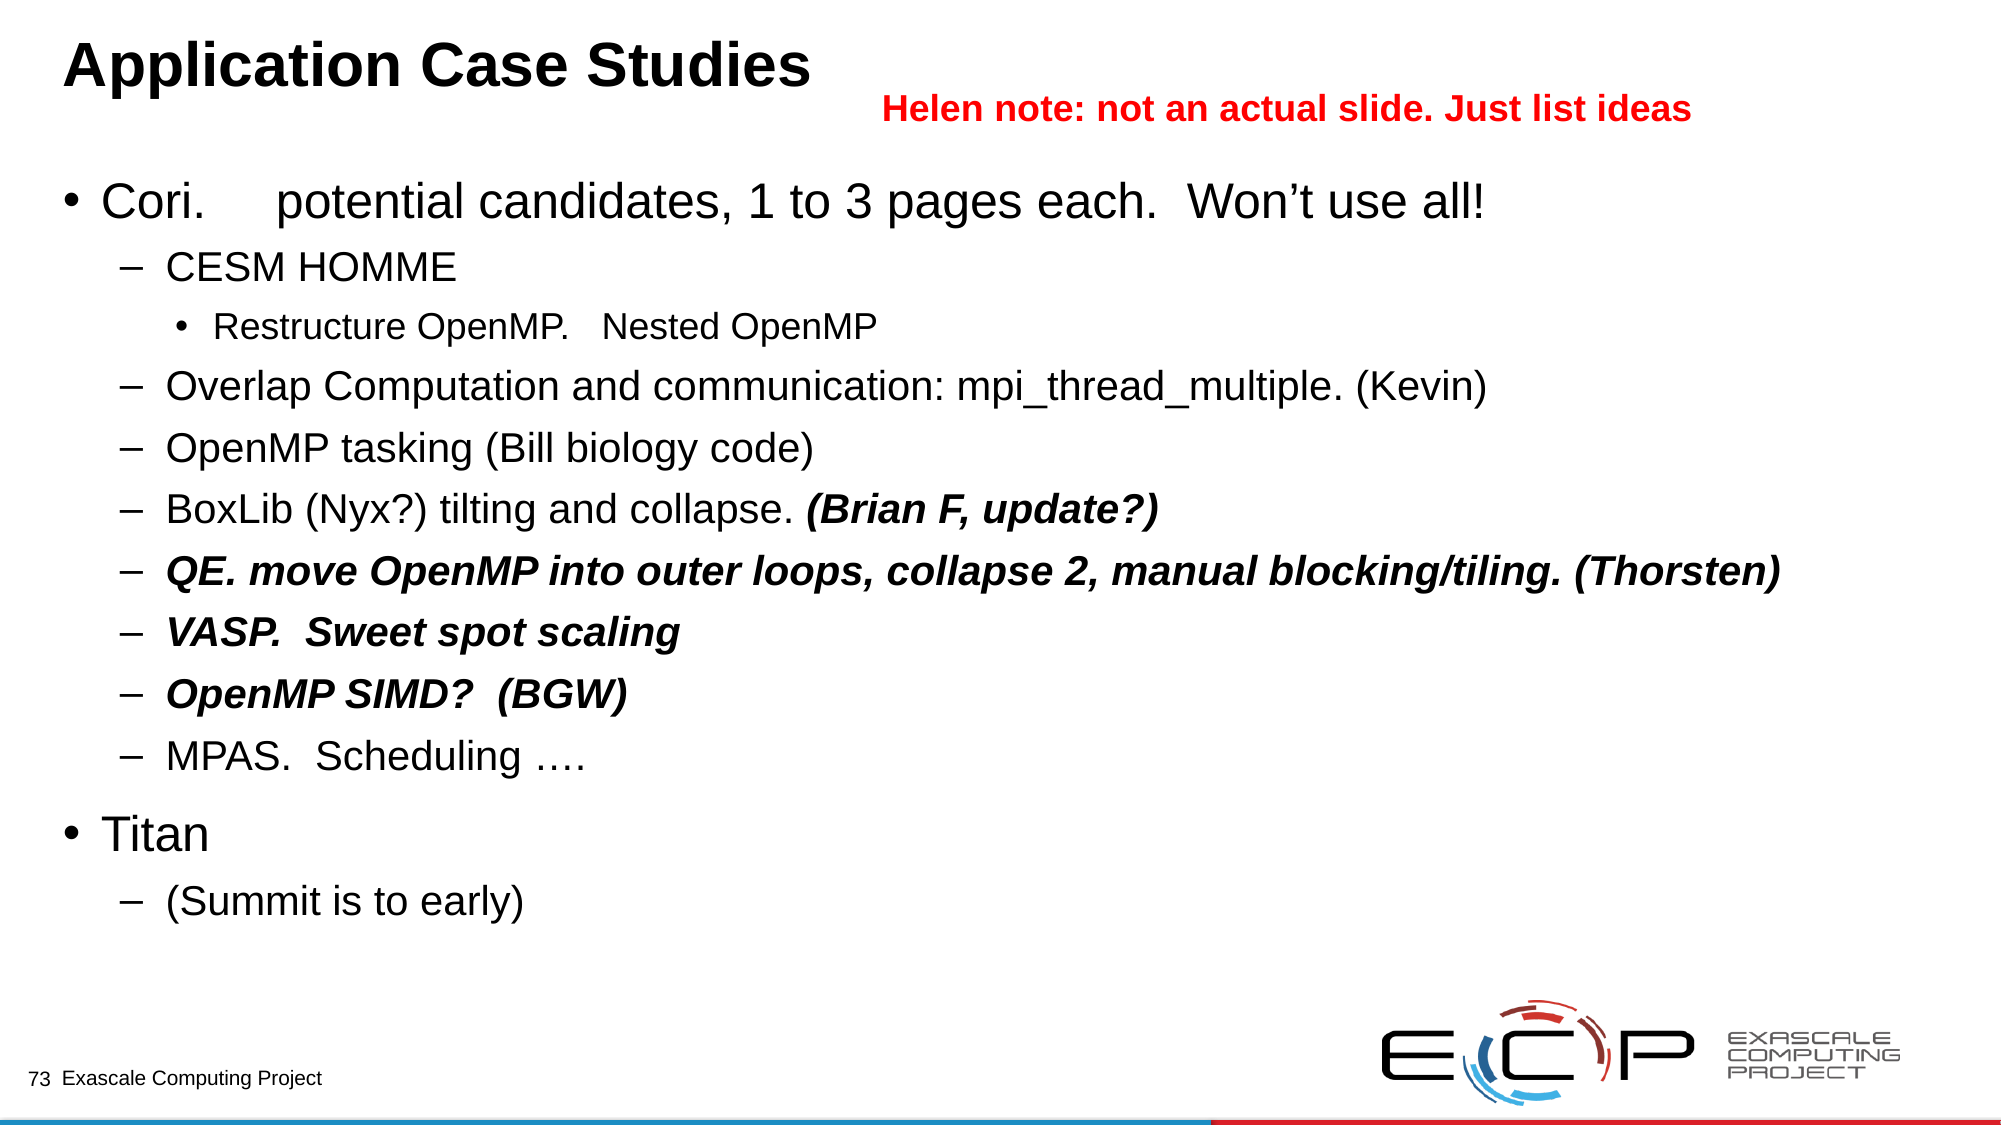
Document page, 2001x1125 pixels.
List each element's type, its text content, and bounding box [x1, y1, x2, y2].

list Cori. potential candidates, 1 to 3 pages each. Won’t use all! CESM HOMME Restructure OpenMP. Nested OpenMP Overlap Computation and communication: mpi_thread_multiple. (Kevin) OpenMP tasking (Bill biology code) BoxLib (Nyx?) tilting and collapse. (Brian F, update?) QE. move OpenMP into outer loops, collapse 2, manual blocking/tiling. (Thorsten) VASP. Sweet spot scaling OpenMP SIMD? (BGW) MPAS. Scheduling …. Titan (Summit is to early) [47, 167, 1917, 983]
picture [1382, 1000, 1900, 1106]
title Application Case Studies [47, 28, 1915, 111]
text_box Helen note: not an actual slide. Just list ideas [866, 81, 1708, 138]
